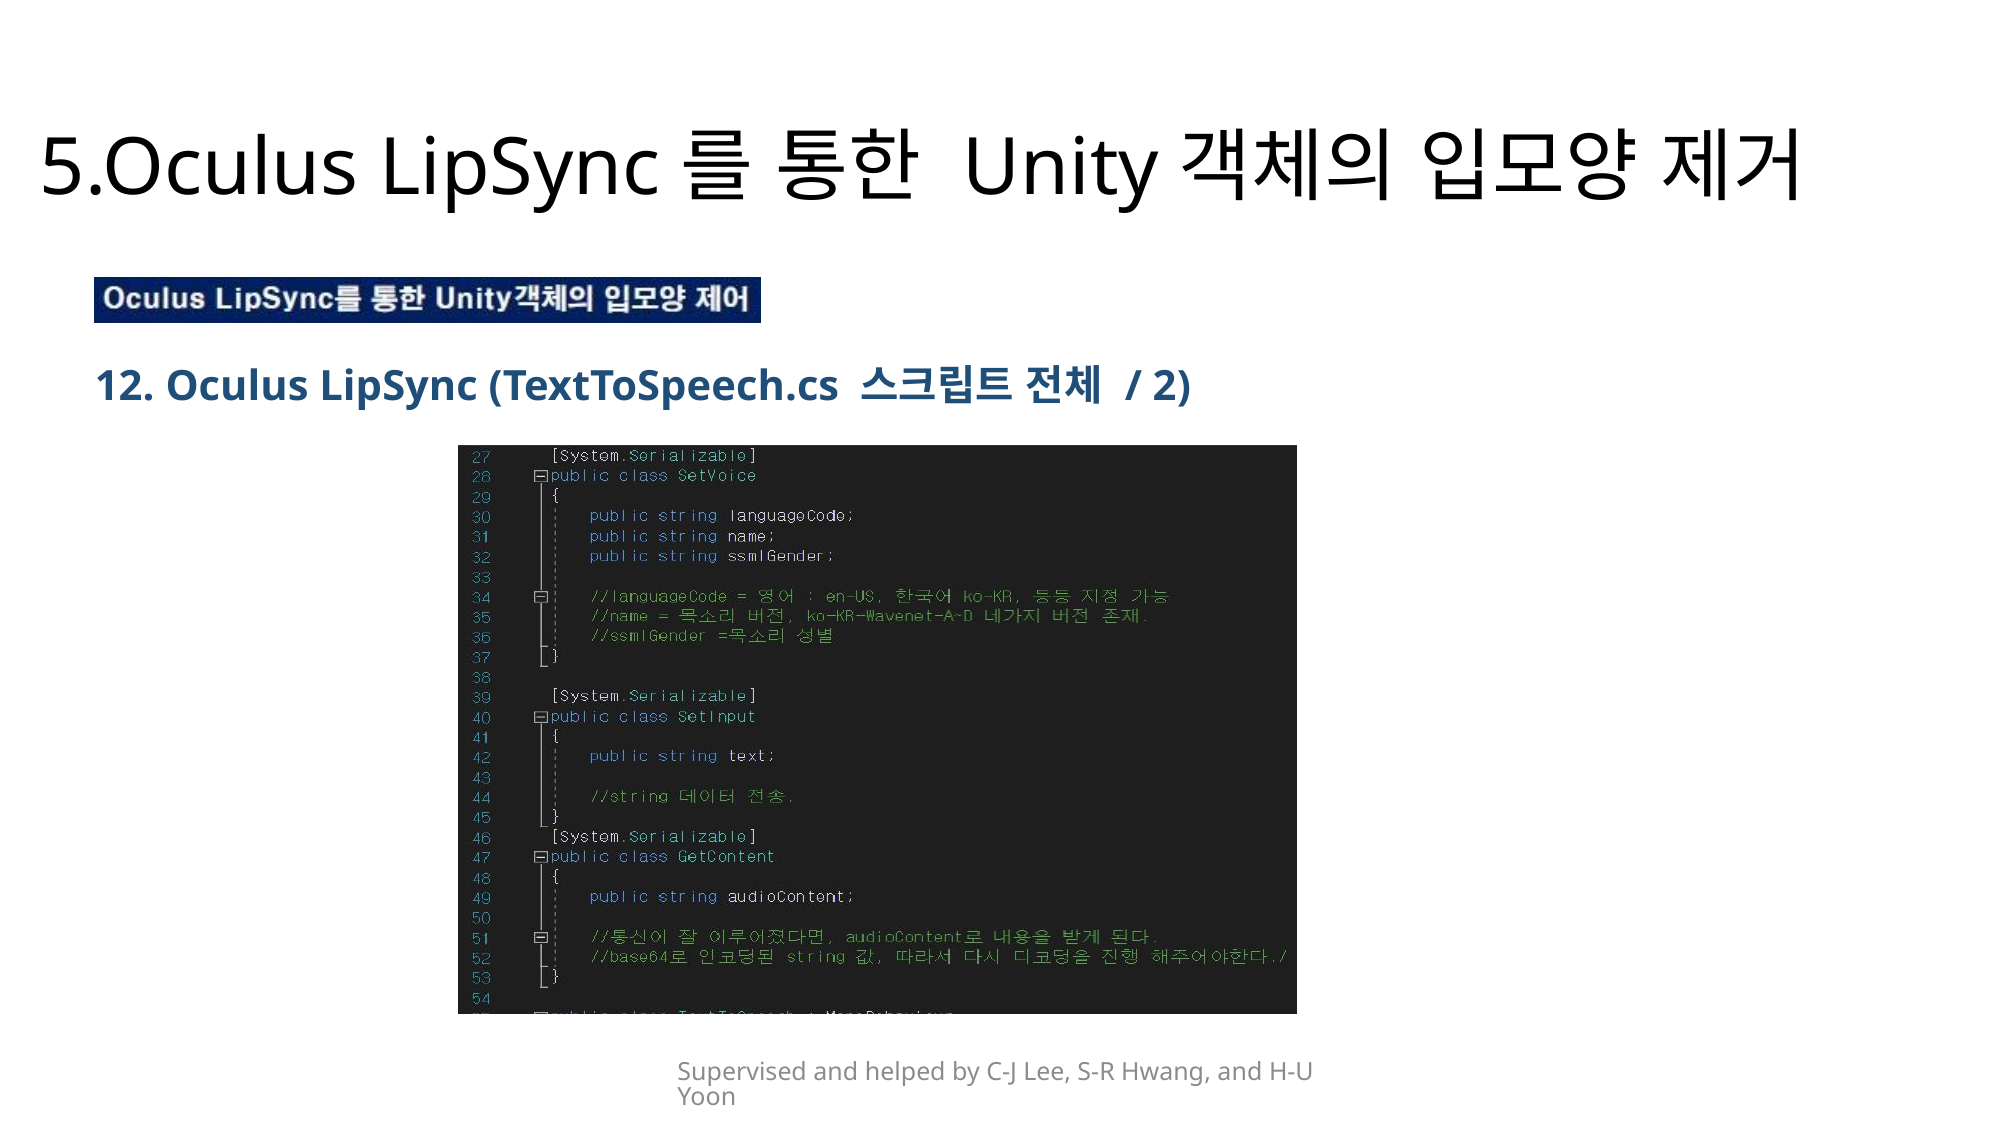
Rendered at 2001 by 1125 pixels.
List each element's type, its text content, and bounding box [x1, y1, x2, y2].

picture [94, 277, 761, 323]
text_box 12. Oculus LipSync (TextToSpeech.cs 스크립트 전체 / 2) [79, 351, 1442, 416]
title 5.Oculus LipSync를 통한 Unity객체의 입모양 제거 [24, 59, 1980, 278]
footer Supervised and helped by C-J Lee, S-R Hwang, and H-U Yoon [662, 1042, 1338, 1103]
picture [458, 445, 1297, 1014]
